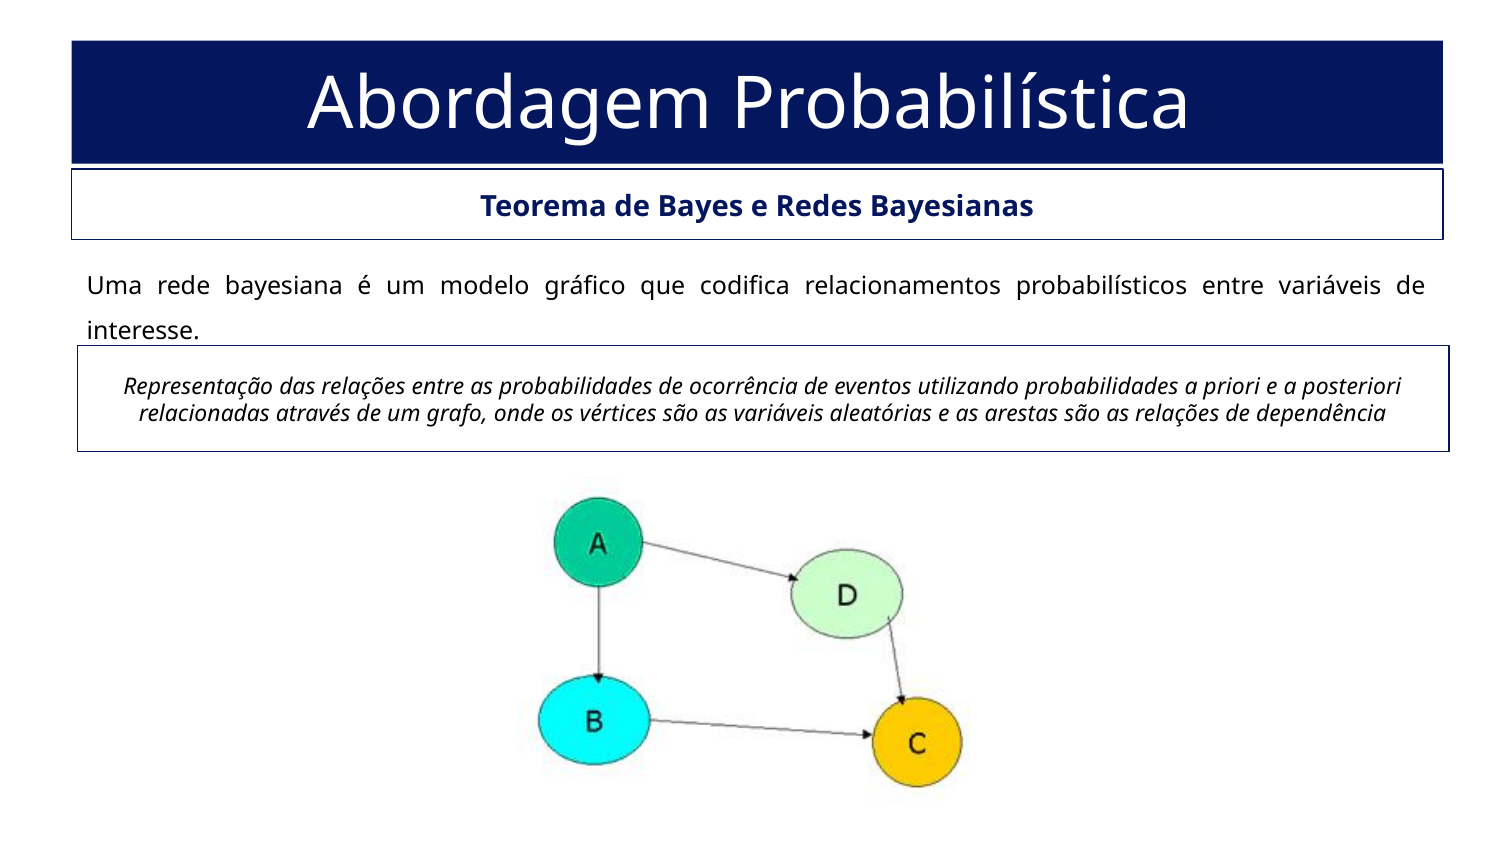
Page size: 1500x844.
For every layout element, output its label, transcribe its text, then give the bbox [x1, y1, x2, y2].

picture [493, 476, 1007, 809]
title Abordagem Probabilística [51, 40, 1449, 164]
text_box Teorema de Bayes e Redes Bayesianas [71, 169, 1443, 240]
text_box Uma rede bayesiana é um modelo gráfico que codifica relacionamentos probabilísticos entre variáveis de interesse. [71, 240, 1443, 360]
text_box Representação das relações entre as probabilidades de ocorrência de eventos utilizando probabilidades a priori e a posteriori relacionadas através de um grafo, onde os vértices são as variáveis aleatórias e as arestas são as relações de dependência [77, 345, 1449, 452]
